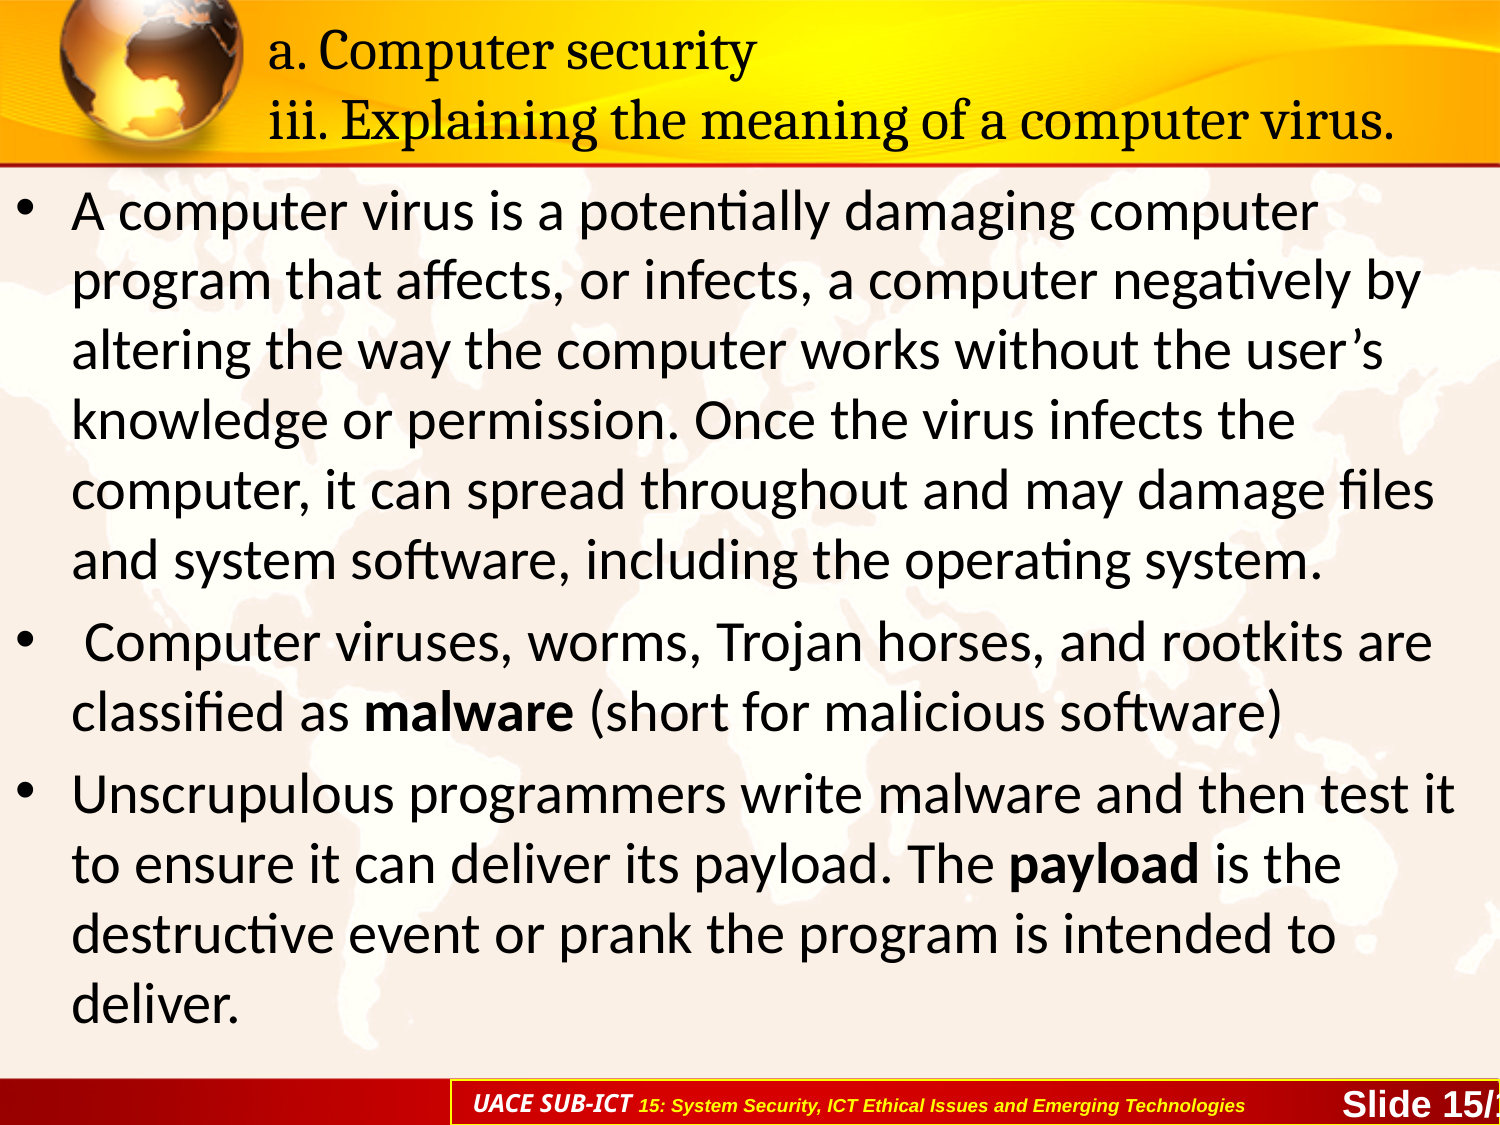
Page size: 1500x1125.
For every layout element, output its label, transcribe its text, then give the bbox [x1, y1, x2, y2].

picture [0, 999, 1500, 1125]
picture [452, 1081, 1499, 1124]
picture [0, 0, 253, 163]
list A computer virus is a potentially damaging computer program that affects, or infects, a computer negatively by altering the way the computer works without the user’s knowledge or permission. Once the virus infects the computer, it can spread throughout and may damage files and system software, including the operating system. Computer viruses, worms, Trojan horses, and rootkits are classified as malware (short for malicious software) Unscrupulous programmers write malware and then test it to ensure it can deliver its payload. The payload is the destructive event or prank the program is intended to deliver. [0, 163, 1500, 999]
title a. Computer security iii. Explaining the meaning of a computer virus. [253, 0, 1500, 163]
